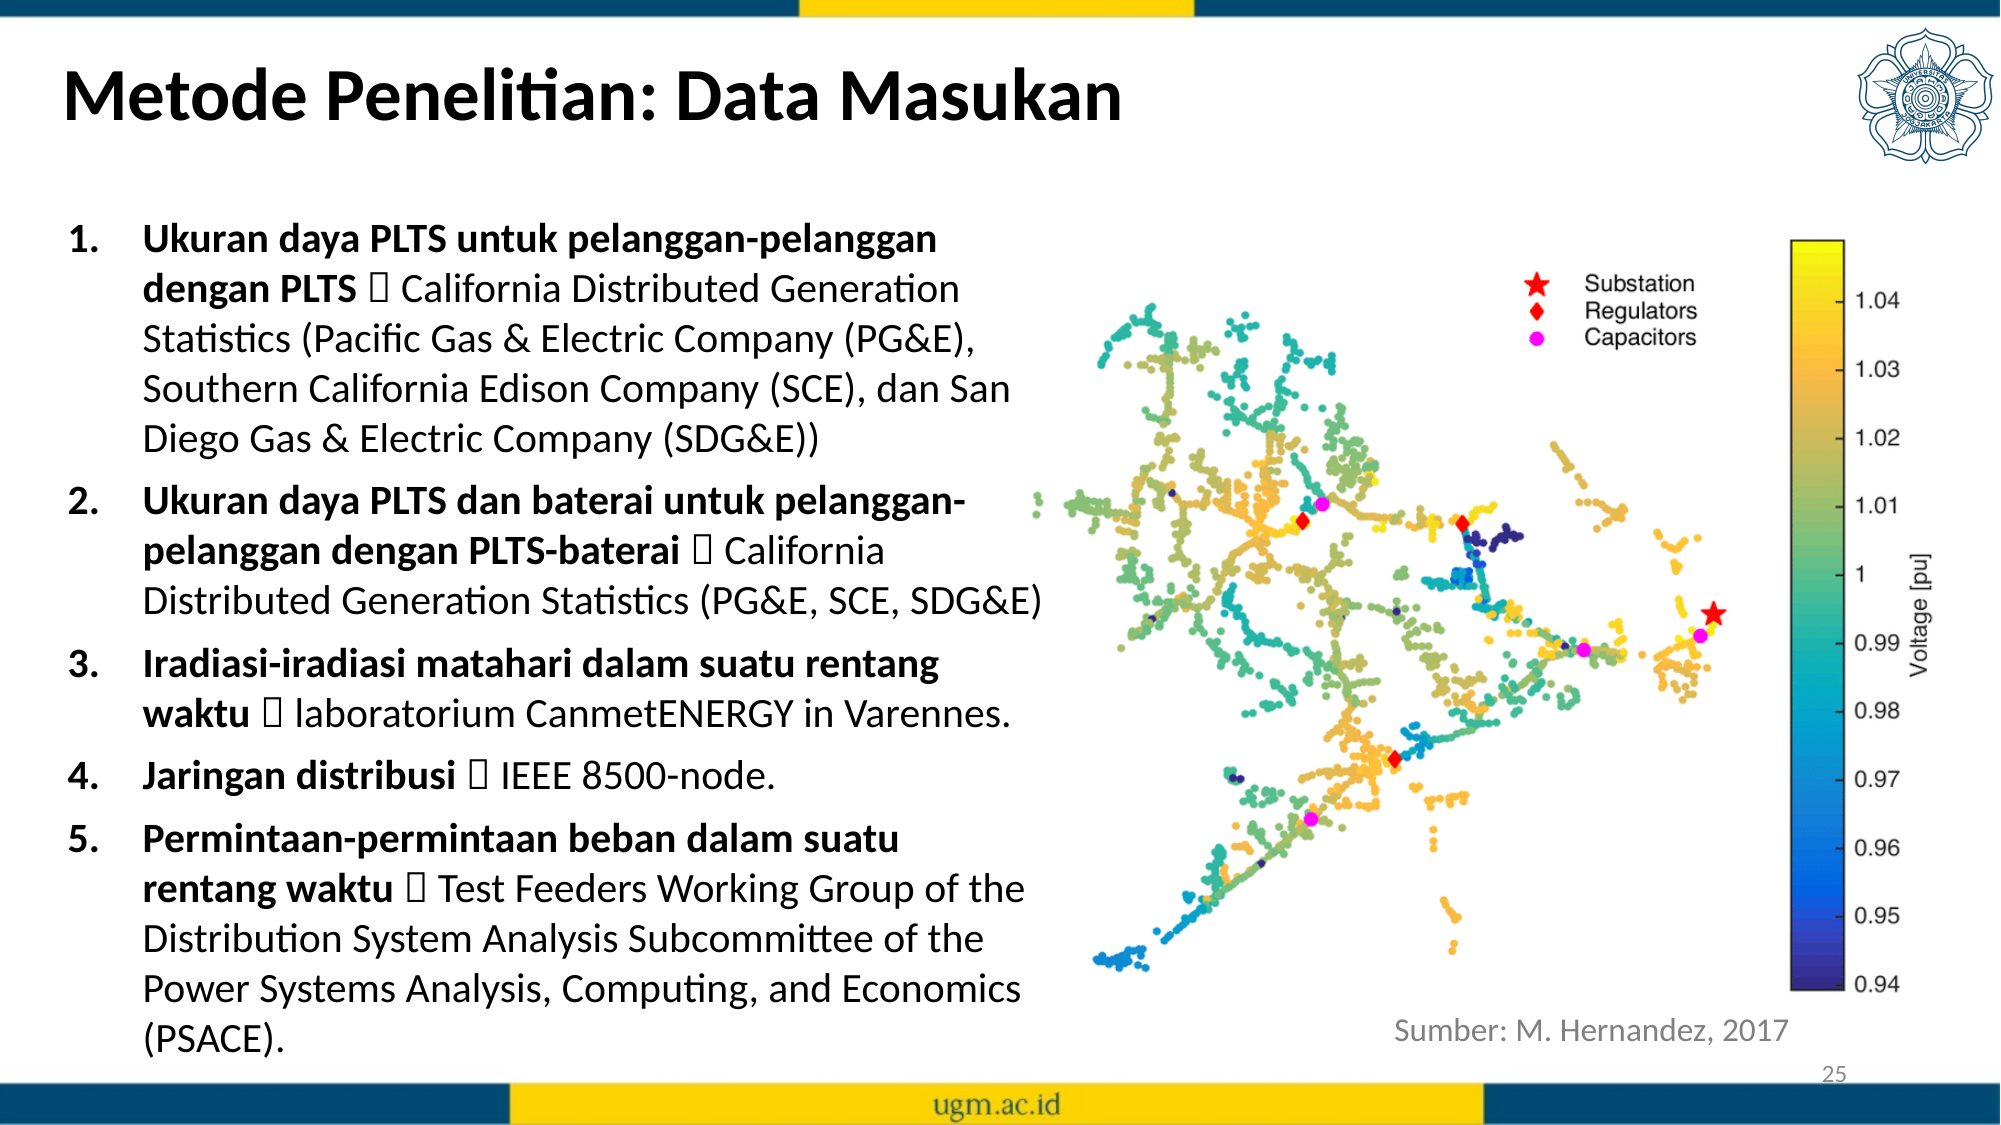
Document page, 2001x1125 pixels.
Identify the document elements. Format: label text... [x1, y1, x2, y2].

slide_number 25 [1412, 1042, 1863, 1103]
text_box Sumber: M. Hernandez, 2017 [1379, 1008, 1805, 1055]
picture [0, 0, 2000, 1125]
text_box Ukuran daya PLTS untuk pelanggan-pelanggan dengan PLTS  California Distributed Generation Statistics (Pacific Gas & Electric Company (PG&E), Southern California Edison Company (SCE), dan San Diego Gas & Electric Company (SDG&E)) Ukuran daya PLTS dan baterai untuk pelanggan-pelanggan dengan PLTS-baterai  California Distributed Generation Statistics (PG&E, SCE, SDG&E) Iradiasi-iradiasi matahari dalam suatu rentang waktu  laboratorium CanmetENERGY in Varennes. Jaringan distribusi  IEEE 8500-node. Permintaan-permintaan beban dalam suatu rentang waktu  Test Feeders Working Group of the Distribution System Analysis Subcommittee of the Power Systems Analysis, Computing, and Economics (PSACE). [52, 203, 1062, 1069]
title Metode Penelitian: Data Masukan [47, 31, 1948, 162]
